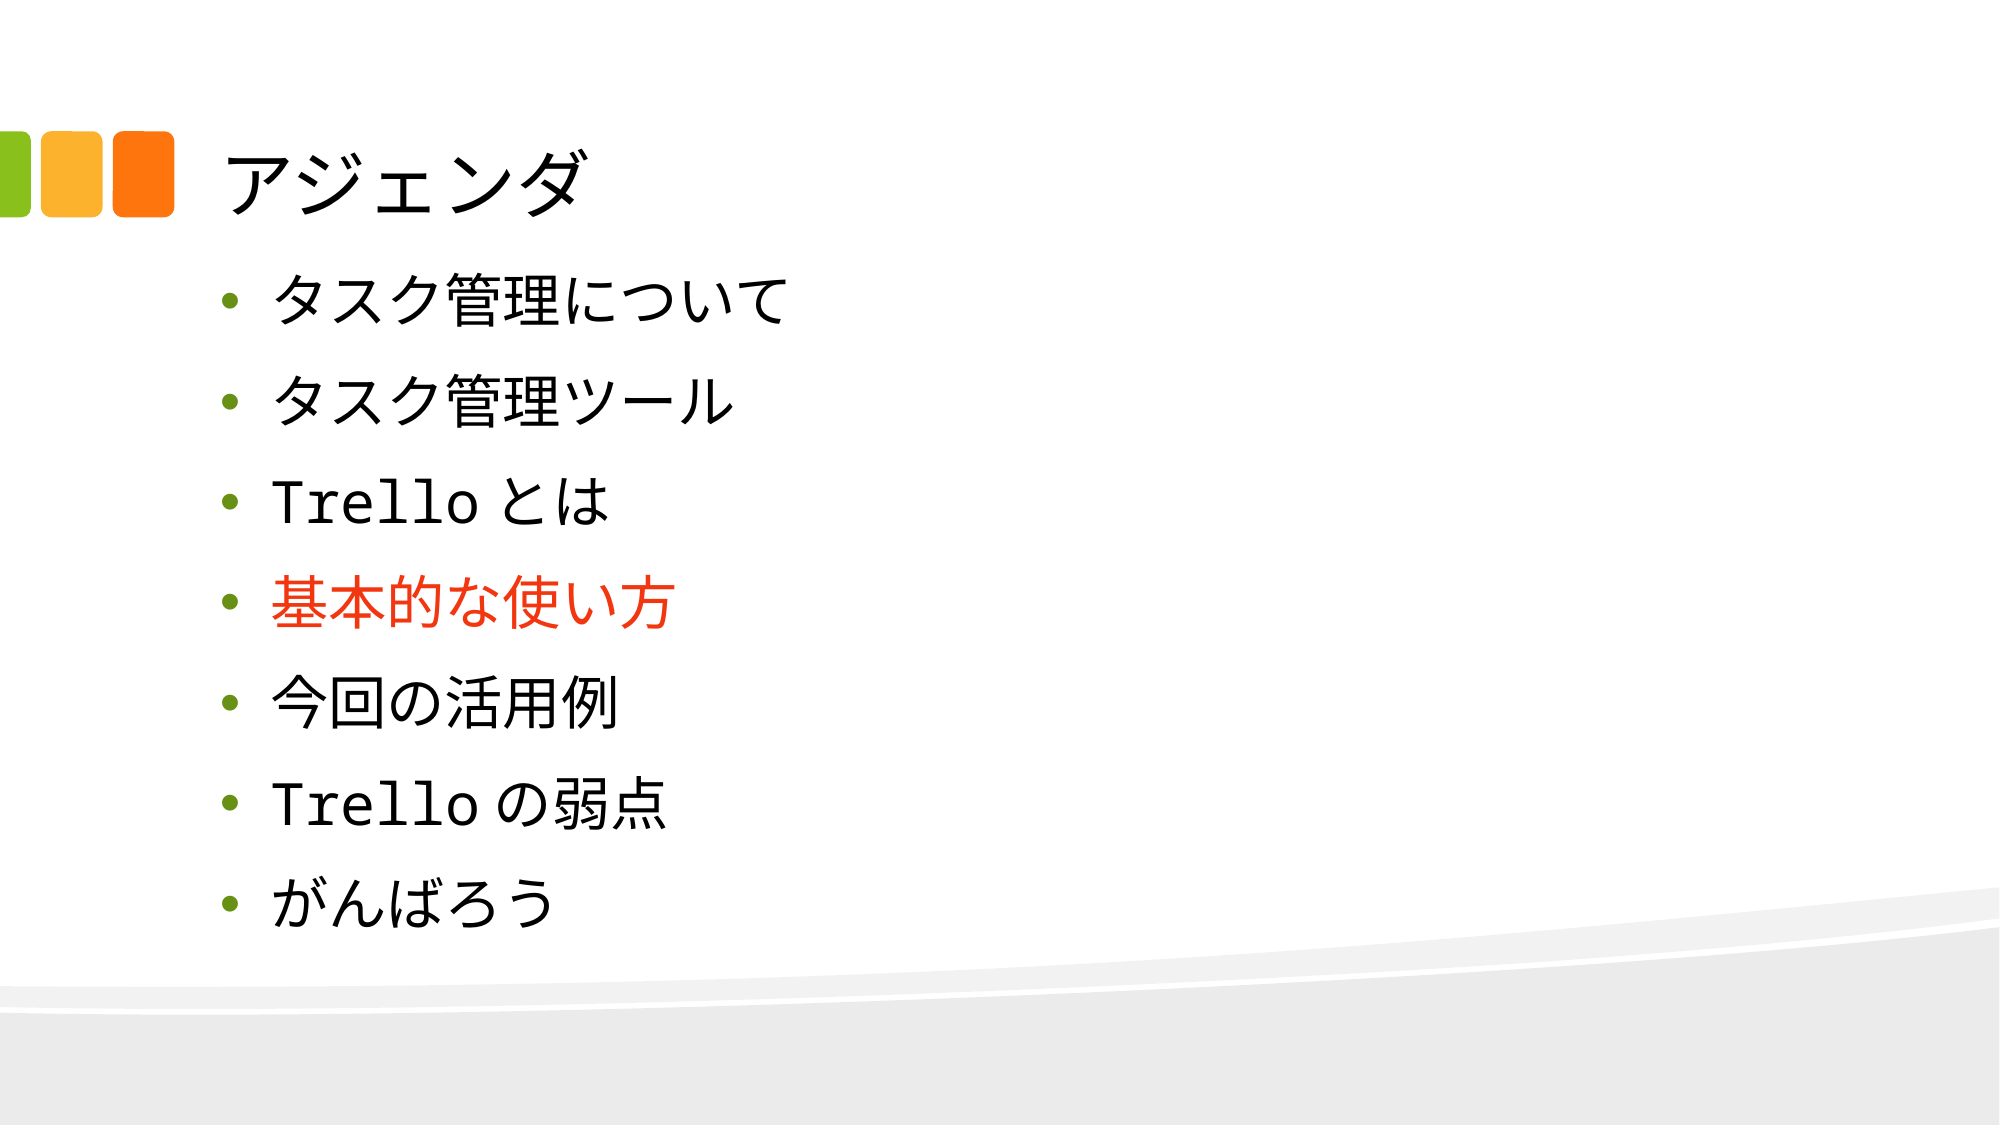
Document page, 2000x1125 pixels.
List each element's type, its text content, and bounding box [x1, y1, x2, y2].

list タスク管理について タスク管理ツール Trelloとは 基本的な使い方 今回の活用例 Trelloの弱点 がんばろう [199, 262, 1800, 1013]
title アジェンダ [199, 24, 1800, 238]
